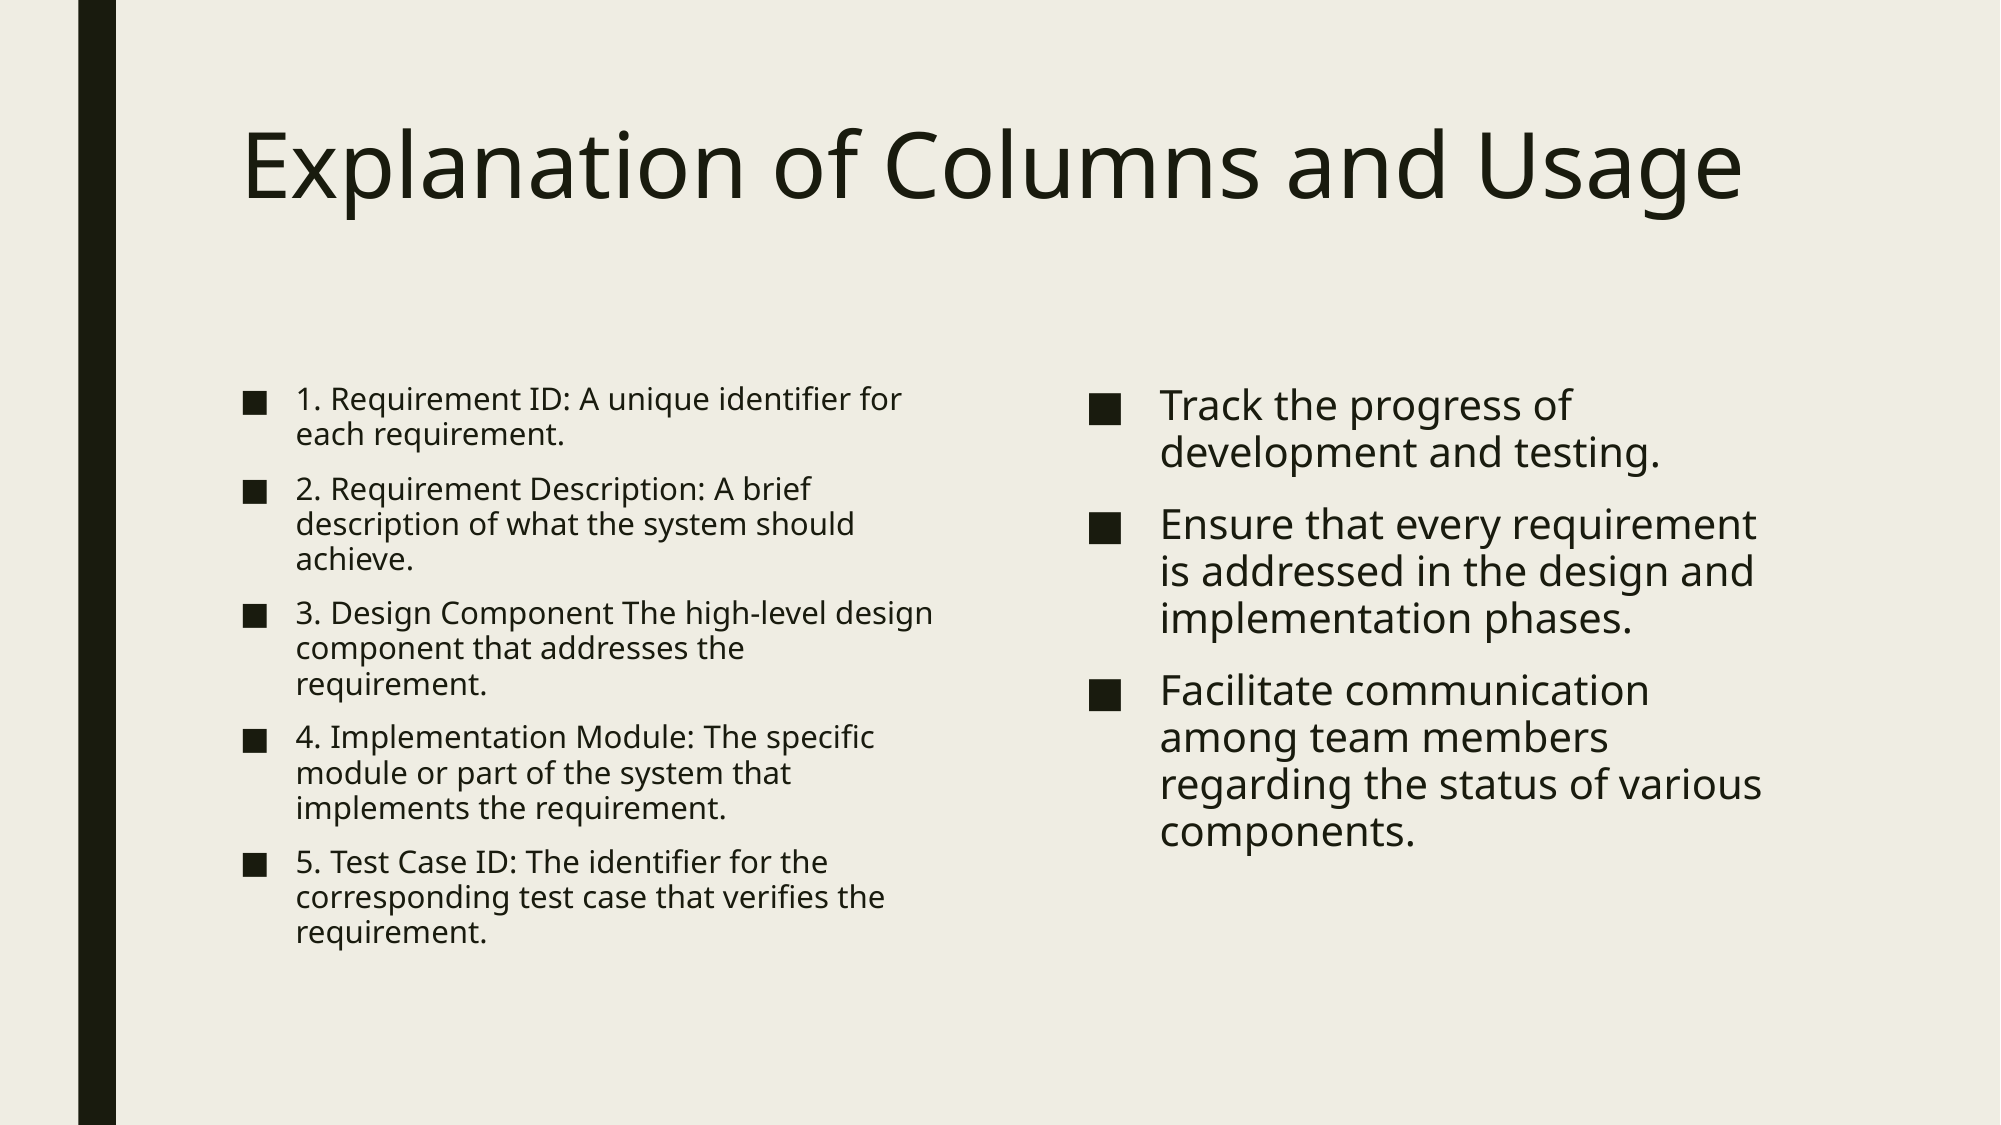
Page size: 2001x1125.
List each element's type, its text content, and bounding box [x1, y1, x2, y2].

title Explanation of Columns and Usage [225, 112, 1800, 357]
list 1. Requirement ID: A unique identifier for each requirement. 2. Requirement Description: A brief description of what the system should achieve. 3. Design Component The high-level design component that addresses the requirement. 4. Implementation Module: The specific module or part of the system that implements the requirement. 5. Test Case ID: The identifier for the corresponding test case that verifies the requirement. [225, 375, 955, 963]
list Track the progress of development and testing. Ensure that every requirement is addressed in the design and implementation phases. Facilitate communication among team members regarding the status of various components. [1070, 375, 1801, 963]
